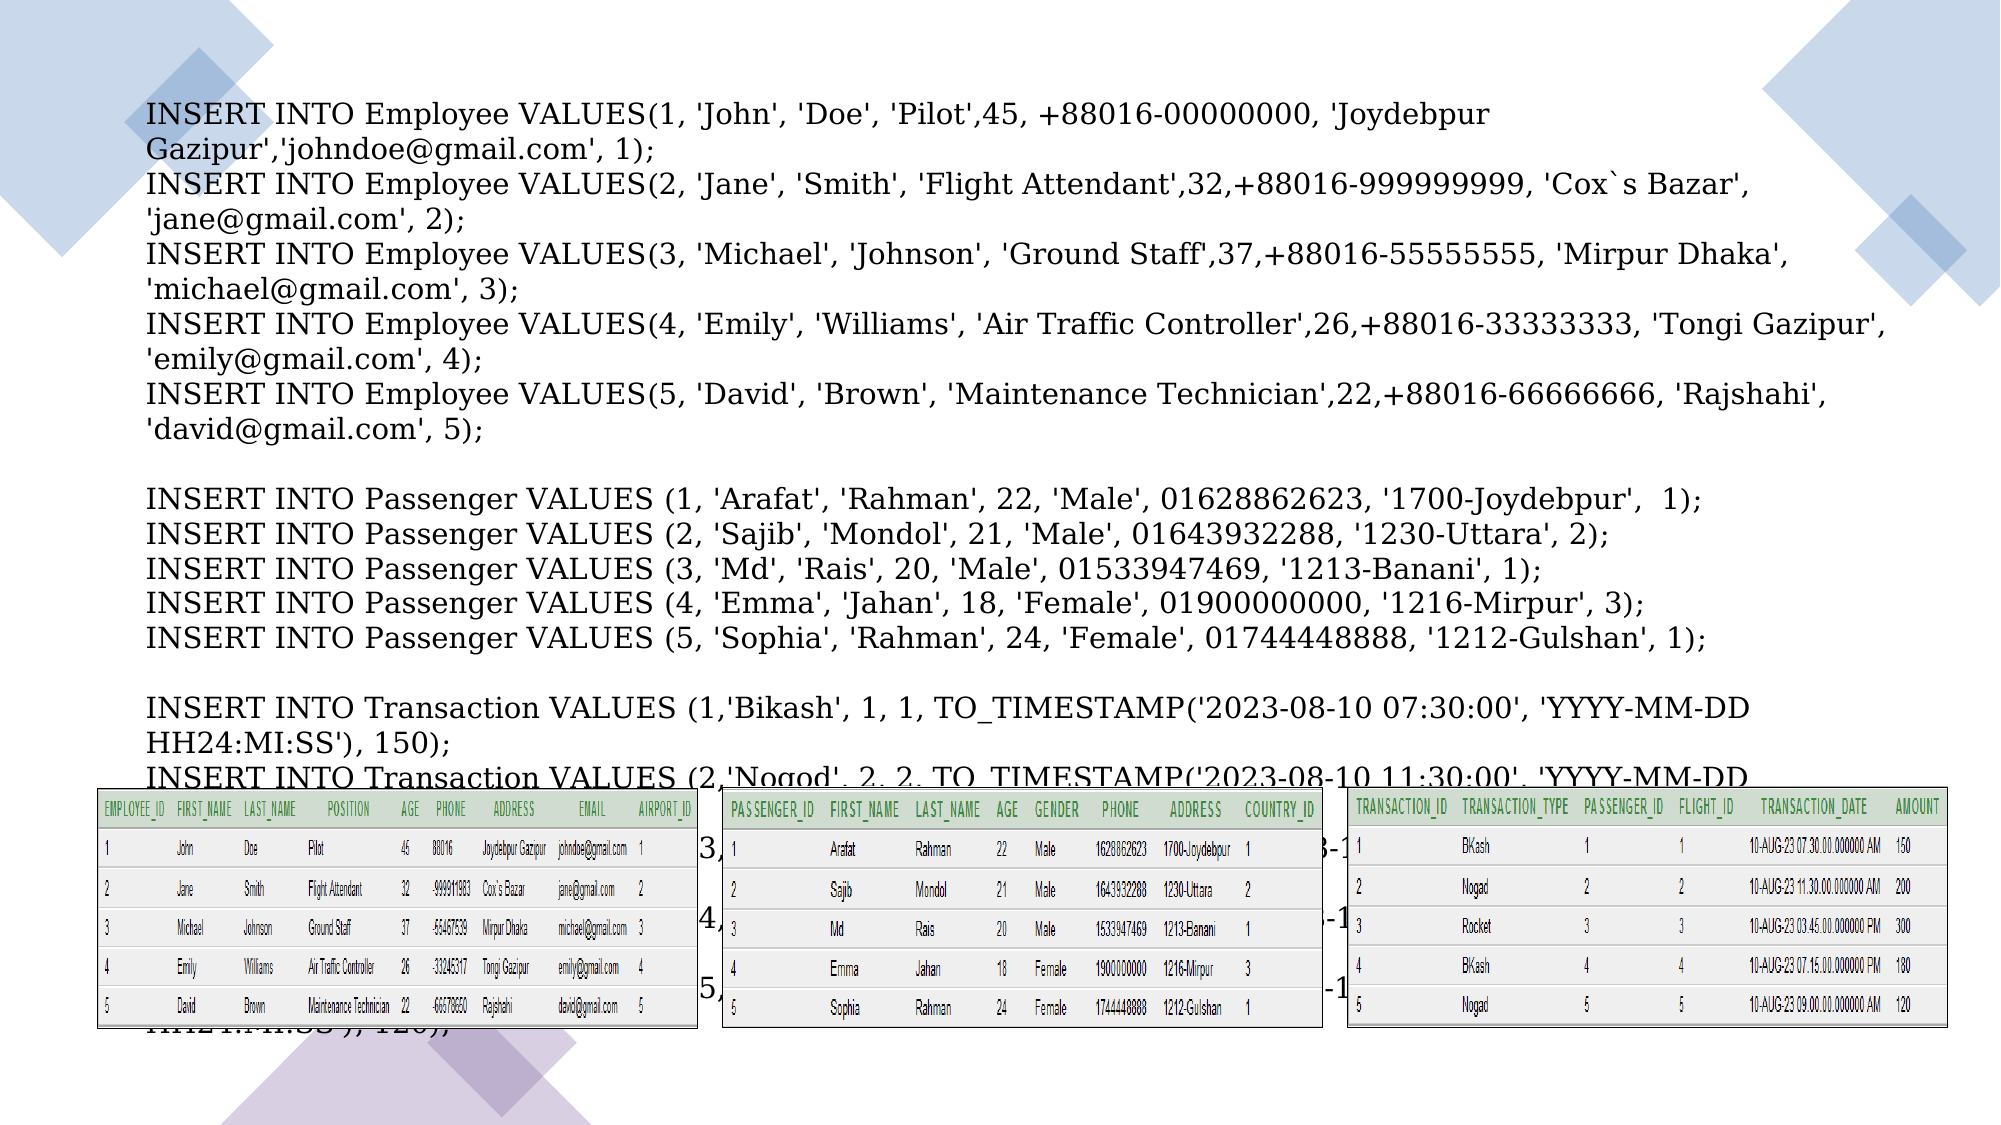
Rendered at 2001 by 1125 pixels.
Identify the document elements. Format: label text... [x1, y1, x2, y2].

text_box [1345, 785, 1950, 1029]
text_box [0, 0, 277, 260]
text_box [122, 113, 130, 131]
text_box [155, 45, 243, 88]
text_box INSERT INTO Employee VALUES(1, 'John', 'Doe', 'Pilot',45, +88016-00000000, 'Joydebpur Gazipur','johndoe@gmail.com', 1); INSERT INTO Employee VALUES(2, 'Jane', 'Smith', 'Flight Attendant',32,+88016-999999999, 'Cox`s Bazar', 'jane@gmail.com', 2); INSERT INTO Employee VALUES(3, 'Michael', 'Johnson', 'Ground Staff',37,+88016-55555555, 'Mirpur Dhaka', 'michael@gmail.com', 3); INSERT INTO Employee VALUES(4, 'Emily', 'Williams', 'Air Traffic Controller',26,+88016-33333333, 'Tongi Gazipur', 'emily@gmail.com', 4); INSERT INTO Employee VALUES(5, 'David', 'Brown', 'Maintenance Technician',22,+88016-66666666, 'Rajshahi', 'david@gmail.com', 5); INSERT INTO Passenger VALUES (1, 'Arafat', 'Rahman', 22, 'Male', 01628862623, '1700-Joydebpur', 1); INSERT INTO Passenger VALUES (2, 'Sajib', 'Mondol', 21, 'Male', 01643932288, '1230-Uttara', 2); INSERT INTO Passenger VALUES (3, 'Md', 'Rais', 20, 'Male', 01533947469, '1213-Banani', 1); INSERT INTO Passenger VALUES (4, 'Emma', 'Jahan', 18, 'Female', 01900000000, '1216-Mirpur', 3); INSERT INTO Passenger VALUES (5, 'Sophia', 'Rahman', 24, 'Female', 01744448888, '1212-Gulshan', 1); INSERT INTO Transaction VALUES (1,'Bikash', 1, 1, TO_TIMESTAMP('2023-08-10 07:30:00', 'YYYY-MM-DD HH24:MI:SS'), 150); INSERT INTO Transaction VALUES (2,'Nogod', 2, 2, TO_TIMESTAMP('2023-08-10 11:30:00', 'YYYY-MM-DD HH24:MI:SS'), 200); INSERT INTO Transaction VALUES (3,'Rocket', 3, 3, TO_TIMESTAMP('2023-08-10 15:45:00', 'YYYY-MM-DD HH24:MI:SS'), 300); INSERT INTO Transaction VALUES (4,'Bikash', 4, 4, TO_TIMESTAMP('2023-08-10 19:15:00', 'YYYY-MM-DD HH24:MI:SS'), 180); INSERT INTO Transaction VALUES (5,'Nogod', 5, 5, TO_TIMESTAMP('2023-08-10 09:00:00', 'YYYY-MM-DD HH24:MI:SS'), 120); [130, 88, 1960, 1125]
text_box [95, 786, 700, 1031]
text_box [720, 785, 1325, 1029]
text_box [1798, 0, 2000, 291]
